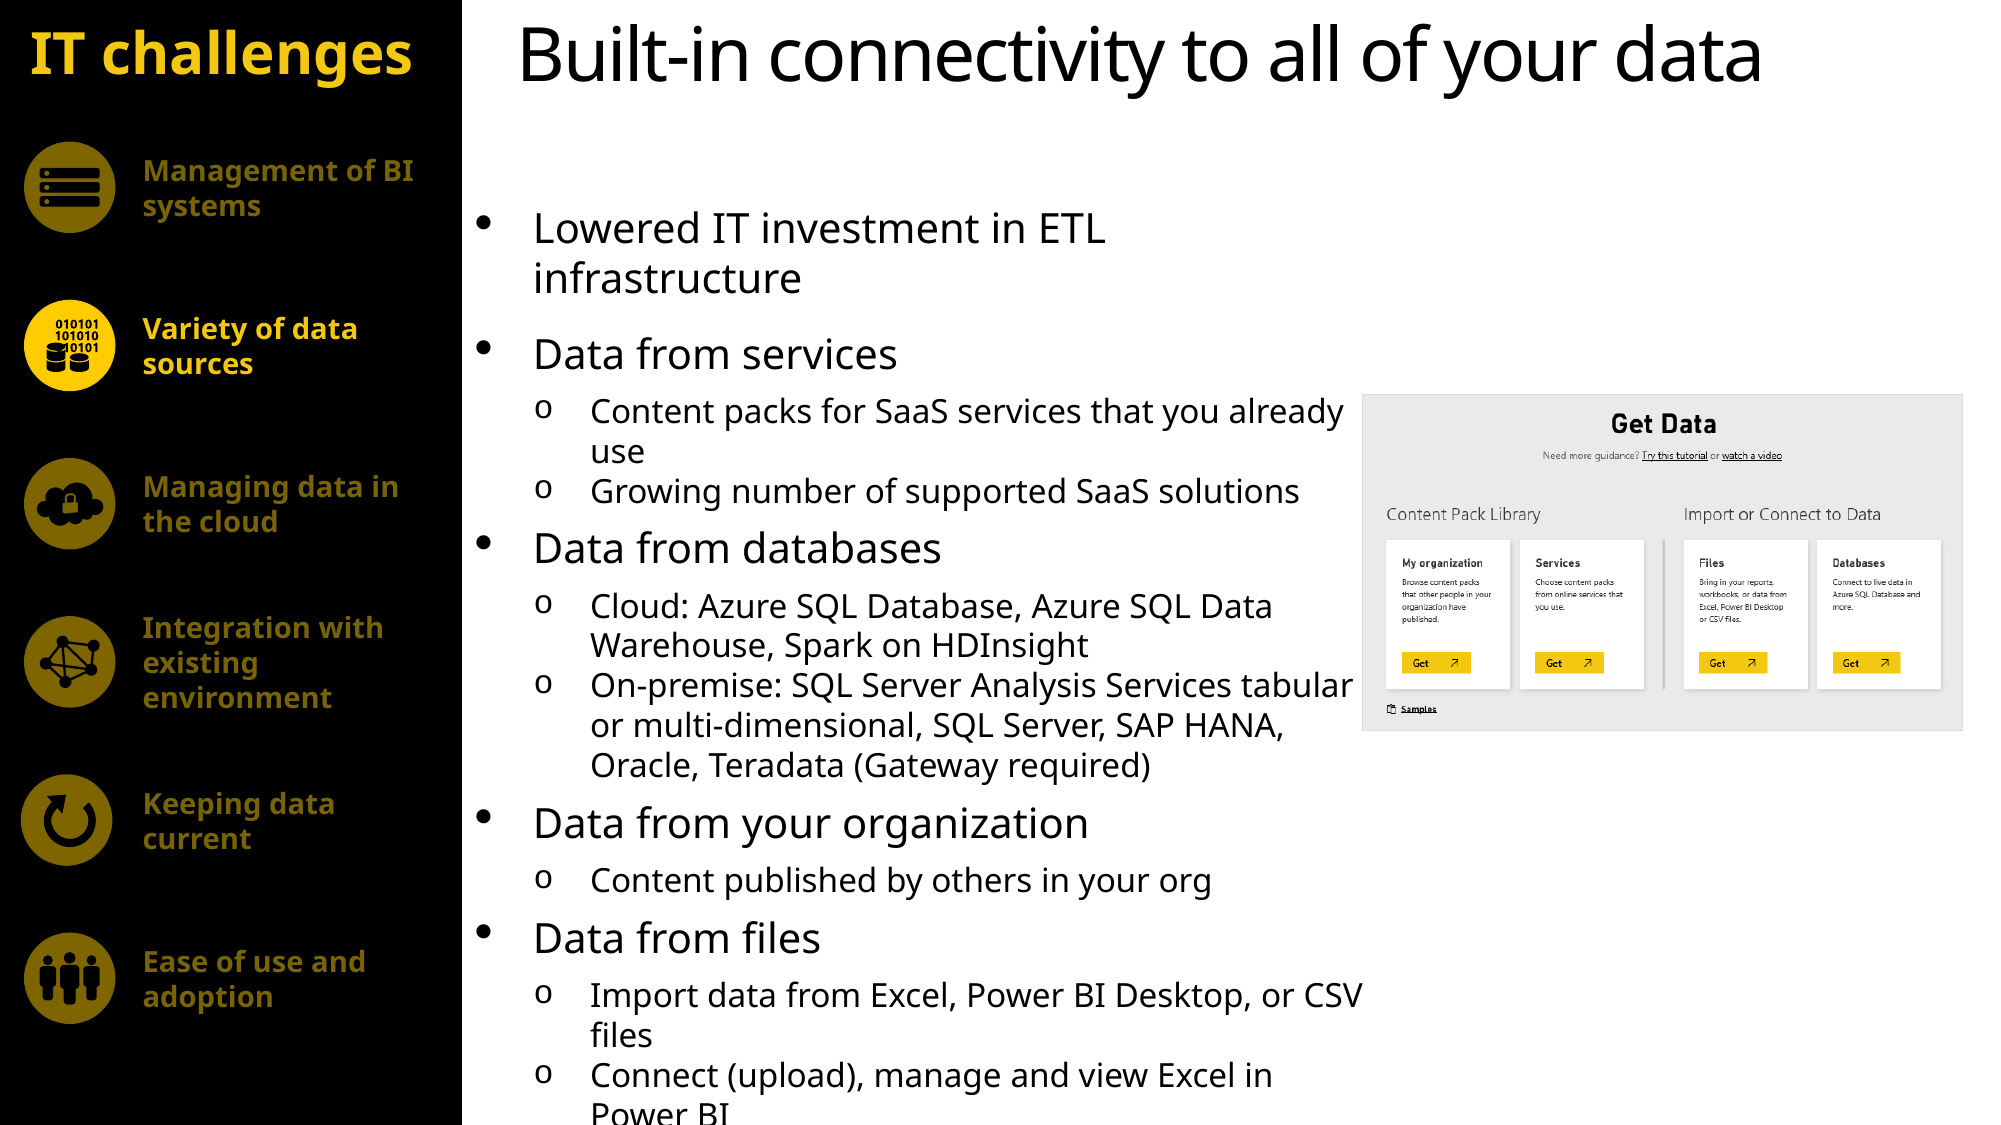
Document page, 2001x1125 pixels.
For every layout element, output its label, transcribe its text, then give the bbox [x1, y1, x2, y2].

text_box Built-in connectivity to all of your data [489, 1, 1981, 111]
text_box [46, 319, 99, 373]
text_box [0, 107, 458, 252]
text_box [31, 465, 108, 542]
text_box IT challenges [0, 0, 462, 111]
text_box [24, 616, 458, 708]
text_box [0, 0, 463, 432]
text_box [24, 142, 458, 233]
text_box Lowered IT investment in ETL infrastructure Data from services Content packs for SaaS services that you already use Growing number of supported SaaS solutions Data from databases Cloud: Azure SQL Database, Azure SQL Data Warehouse, Spark on HDInsight On-premise: SQL Server Analysis Services tabular or multi-dimensional, SQL Server, SAP HANA, Oracle, Teradata (Gateway required) Data from your organization Content published by others in your org Data from files Import data from Excel, Power BI Desktop, or CSV files Connect (upload), manage and view Excel in Power BI Solution templates Quickly provision end-to-end, enterprise solutions [463, 194, 1381, 1125]
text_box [24, 300, 458, 391]
text_box [0, 432, 463, 1125]
picture [1362, 394, 1963, 731]
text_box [21, 774, 458, 866]
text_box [24, 932, 458, 1024]
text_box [24, 458, 458, 549]
